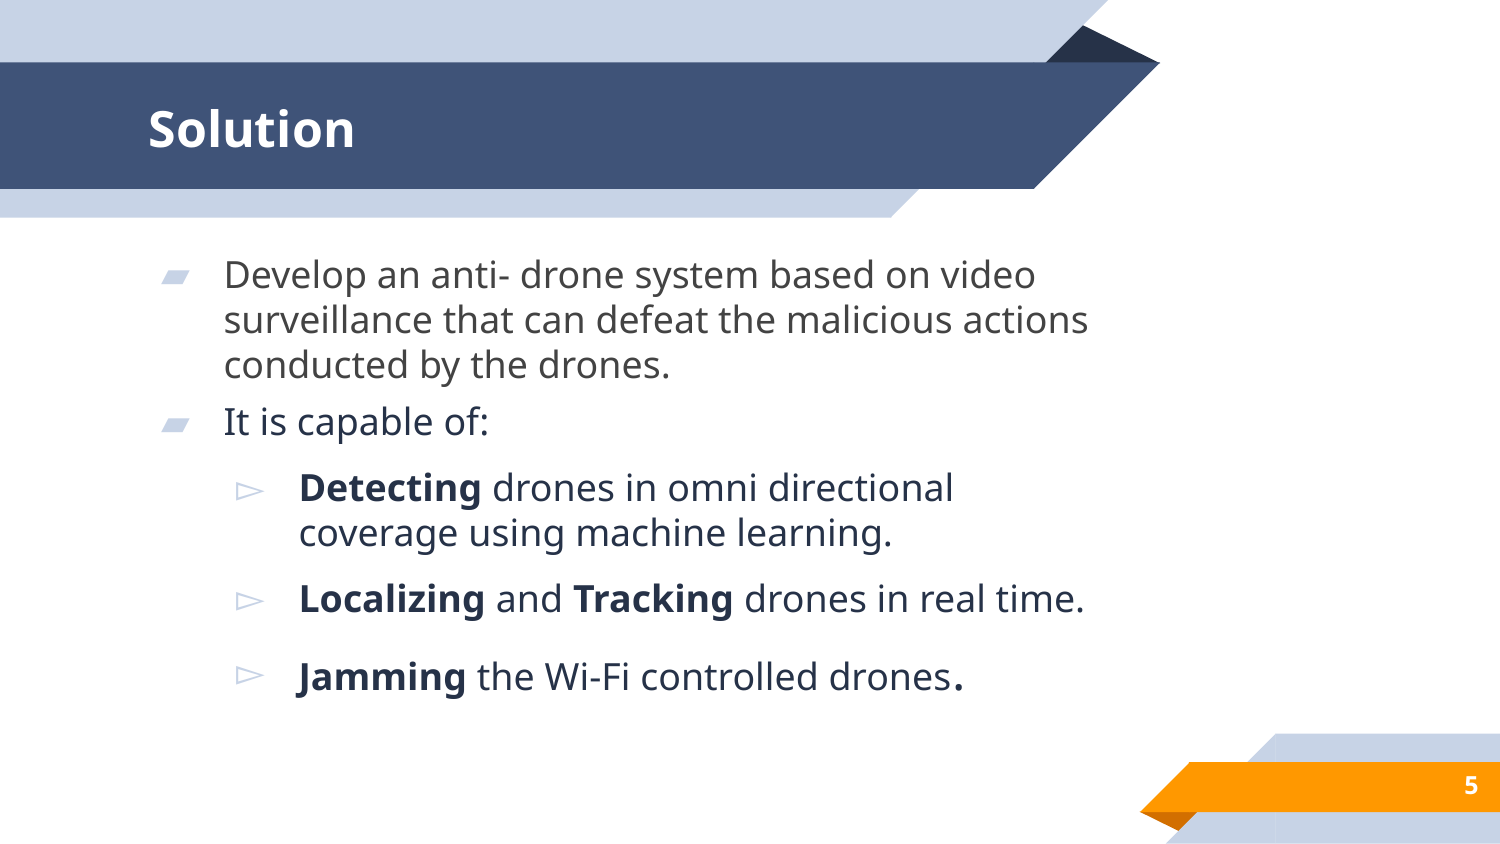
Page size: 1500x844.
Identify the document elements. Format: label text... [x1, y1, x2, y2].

title Solution [133, 64, 1035, 190]
slide_number 5 [1249, 760, 1494, 813]
list Develop an anti- drone system based on video surveillance that can defeat the malicious actions conducted by the drones. It is capable of: Detecting drones in omni directional coverage using machine learning. Localizing and Tracking drones in real time. Jamming the Wi-Fi controlled drones. [133, 217, 1140, 734]
